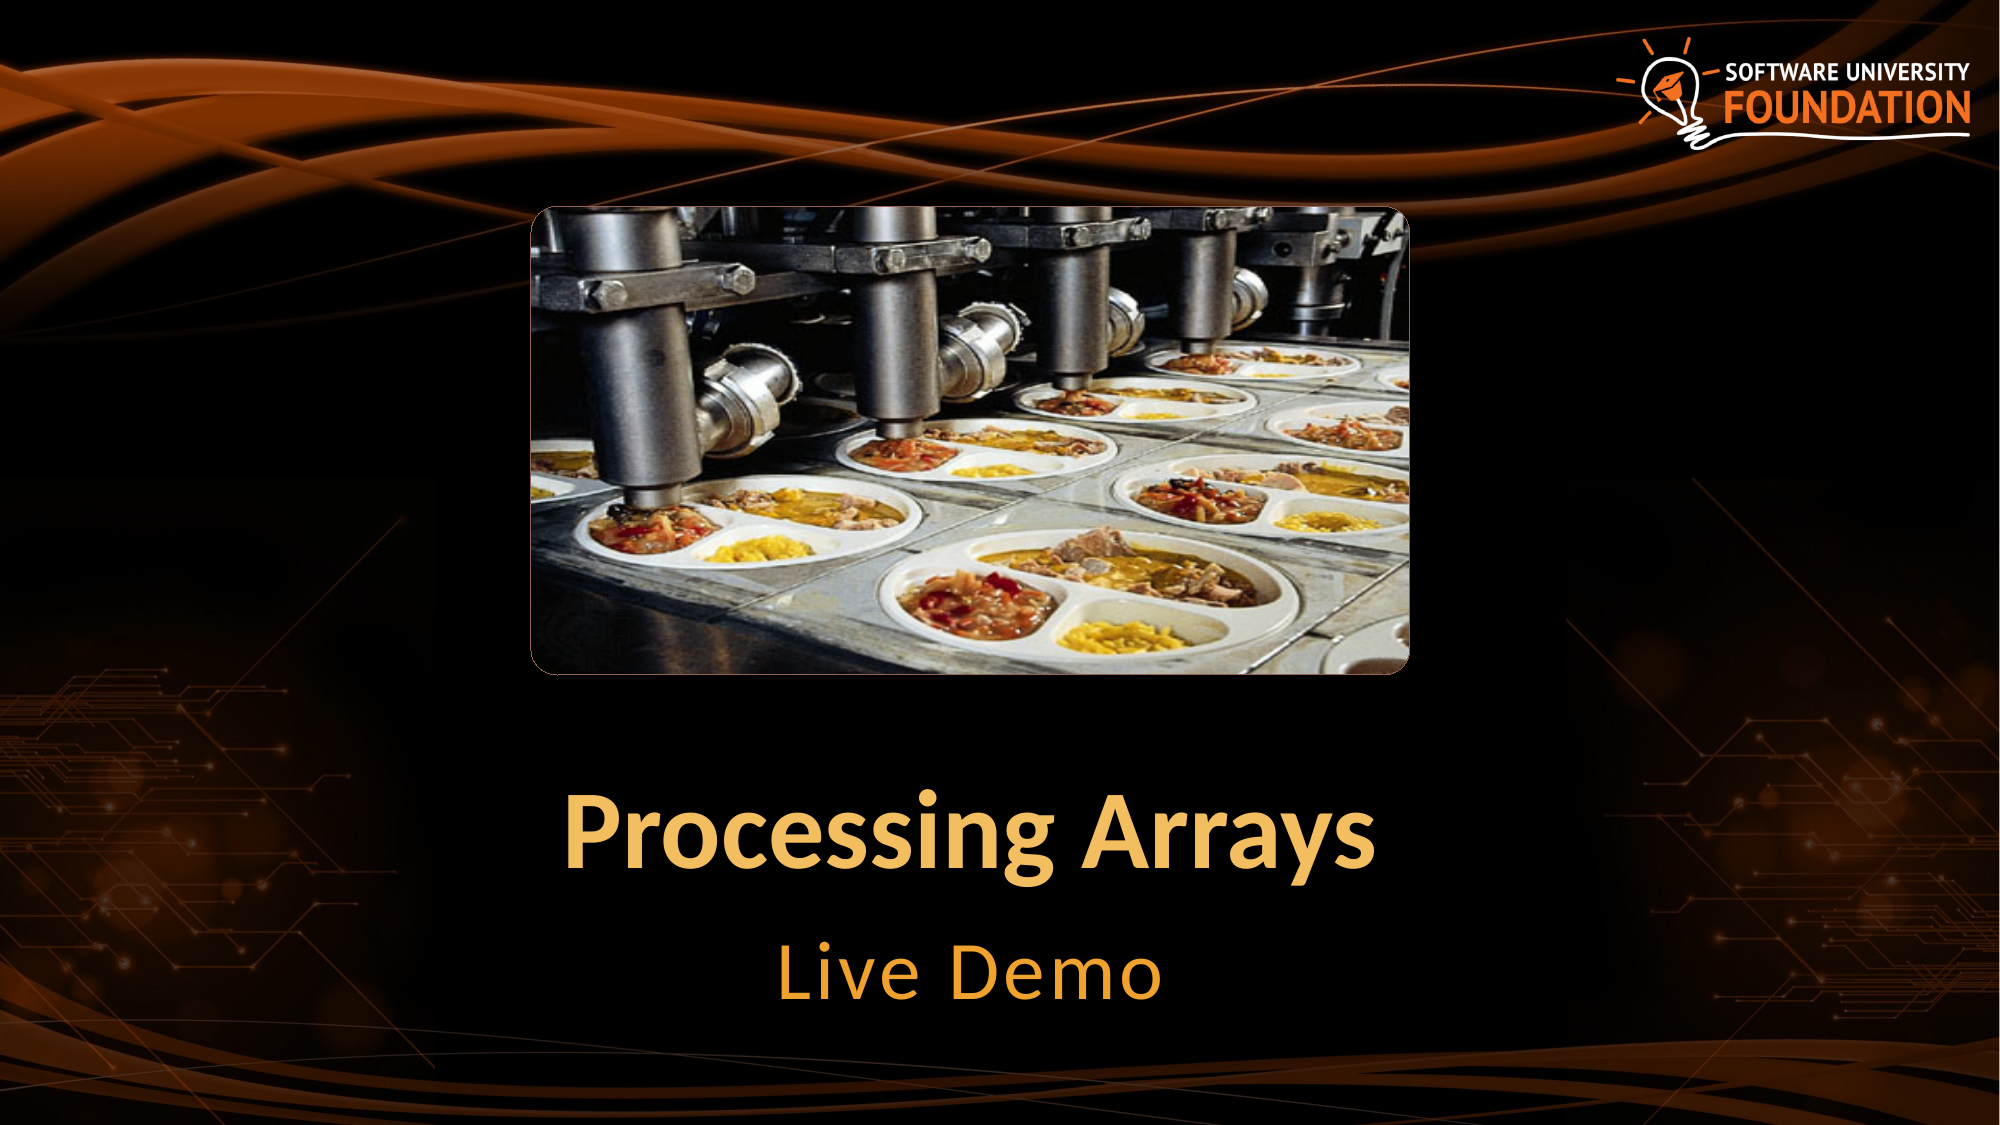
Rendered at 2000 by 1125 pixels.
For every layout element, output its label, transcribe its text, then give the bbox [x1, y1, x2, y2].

list Live Demo [237, 905, 1704, 1019]
title Processing Arrays [237, 762, 1704, 898]
picture [0, 0, 2000, 1125]
